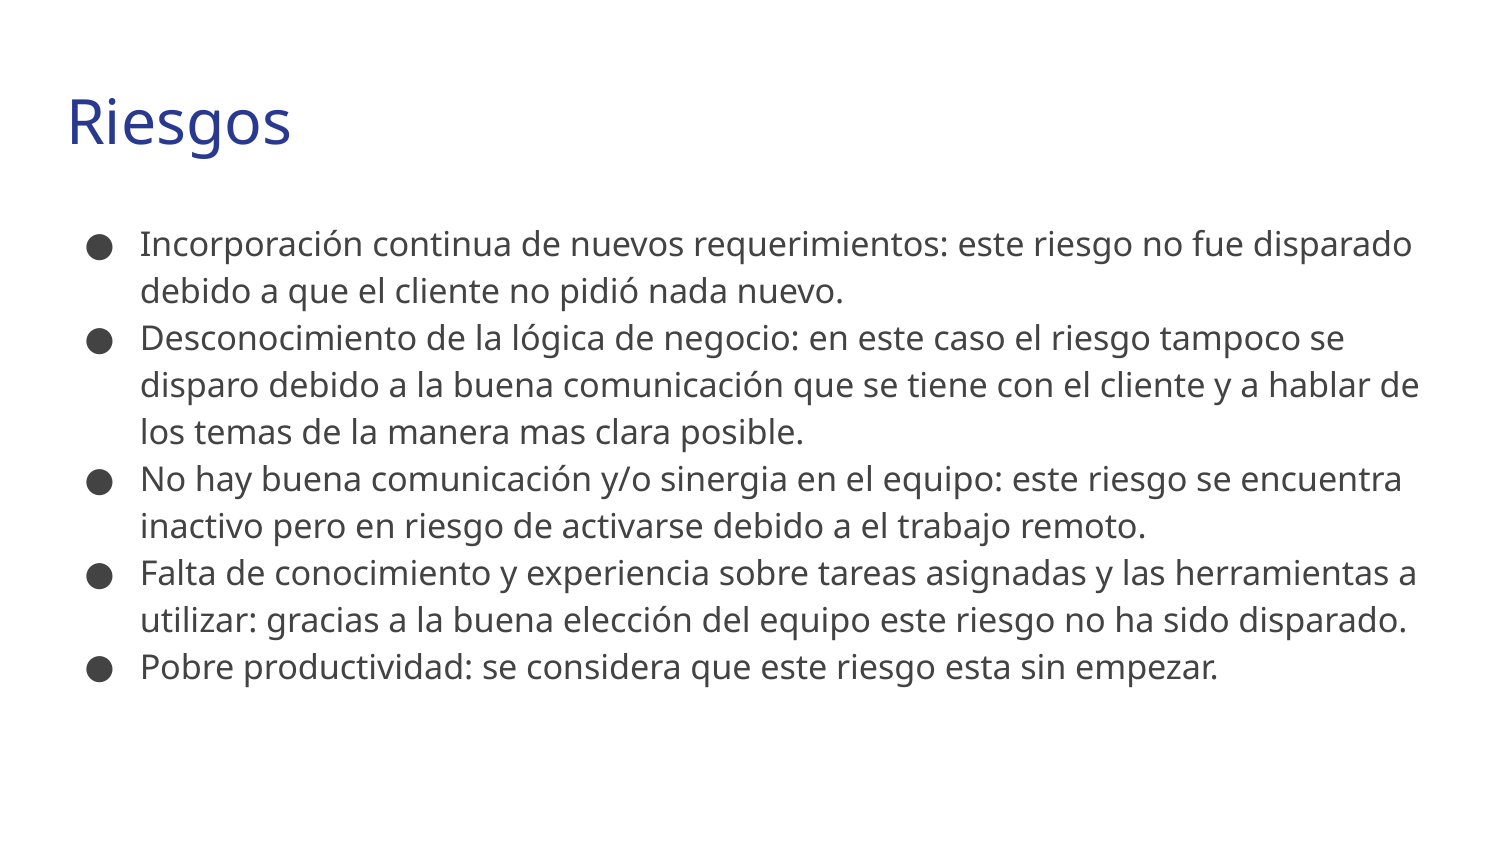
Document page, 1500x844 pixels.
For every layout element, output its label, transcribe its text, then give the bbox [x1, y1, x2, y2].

list Incorporación continua de nuevos requerimientos: este riesgo no fue disparado debido a que el cliente no pidió nada nuevo. Desconocimiento de la lógica de negocio: en este caso el riesgo tampoco se disparo debido a la buena comunicación que se tiene con el cliente y a hablar de los temas de la manera mas clara posible. No hay buena comunicación y/o sinergia en el equipo: este riesgo se encuentra inactivo pero en riesgo de activarse debido a el trabajo remoto. Falta de conocimiento y experiencia sobre tareas asignadas y las herramientas a utilizar: gracias a la buena elección del equipo este riesgo no ha sido disparado. Pobre productividad: se considera que este riesgo esta sin empezar. [51, 201, 1449, 750]
title Riesgos [51, 67, 1449, 167]
